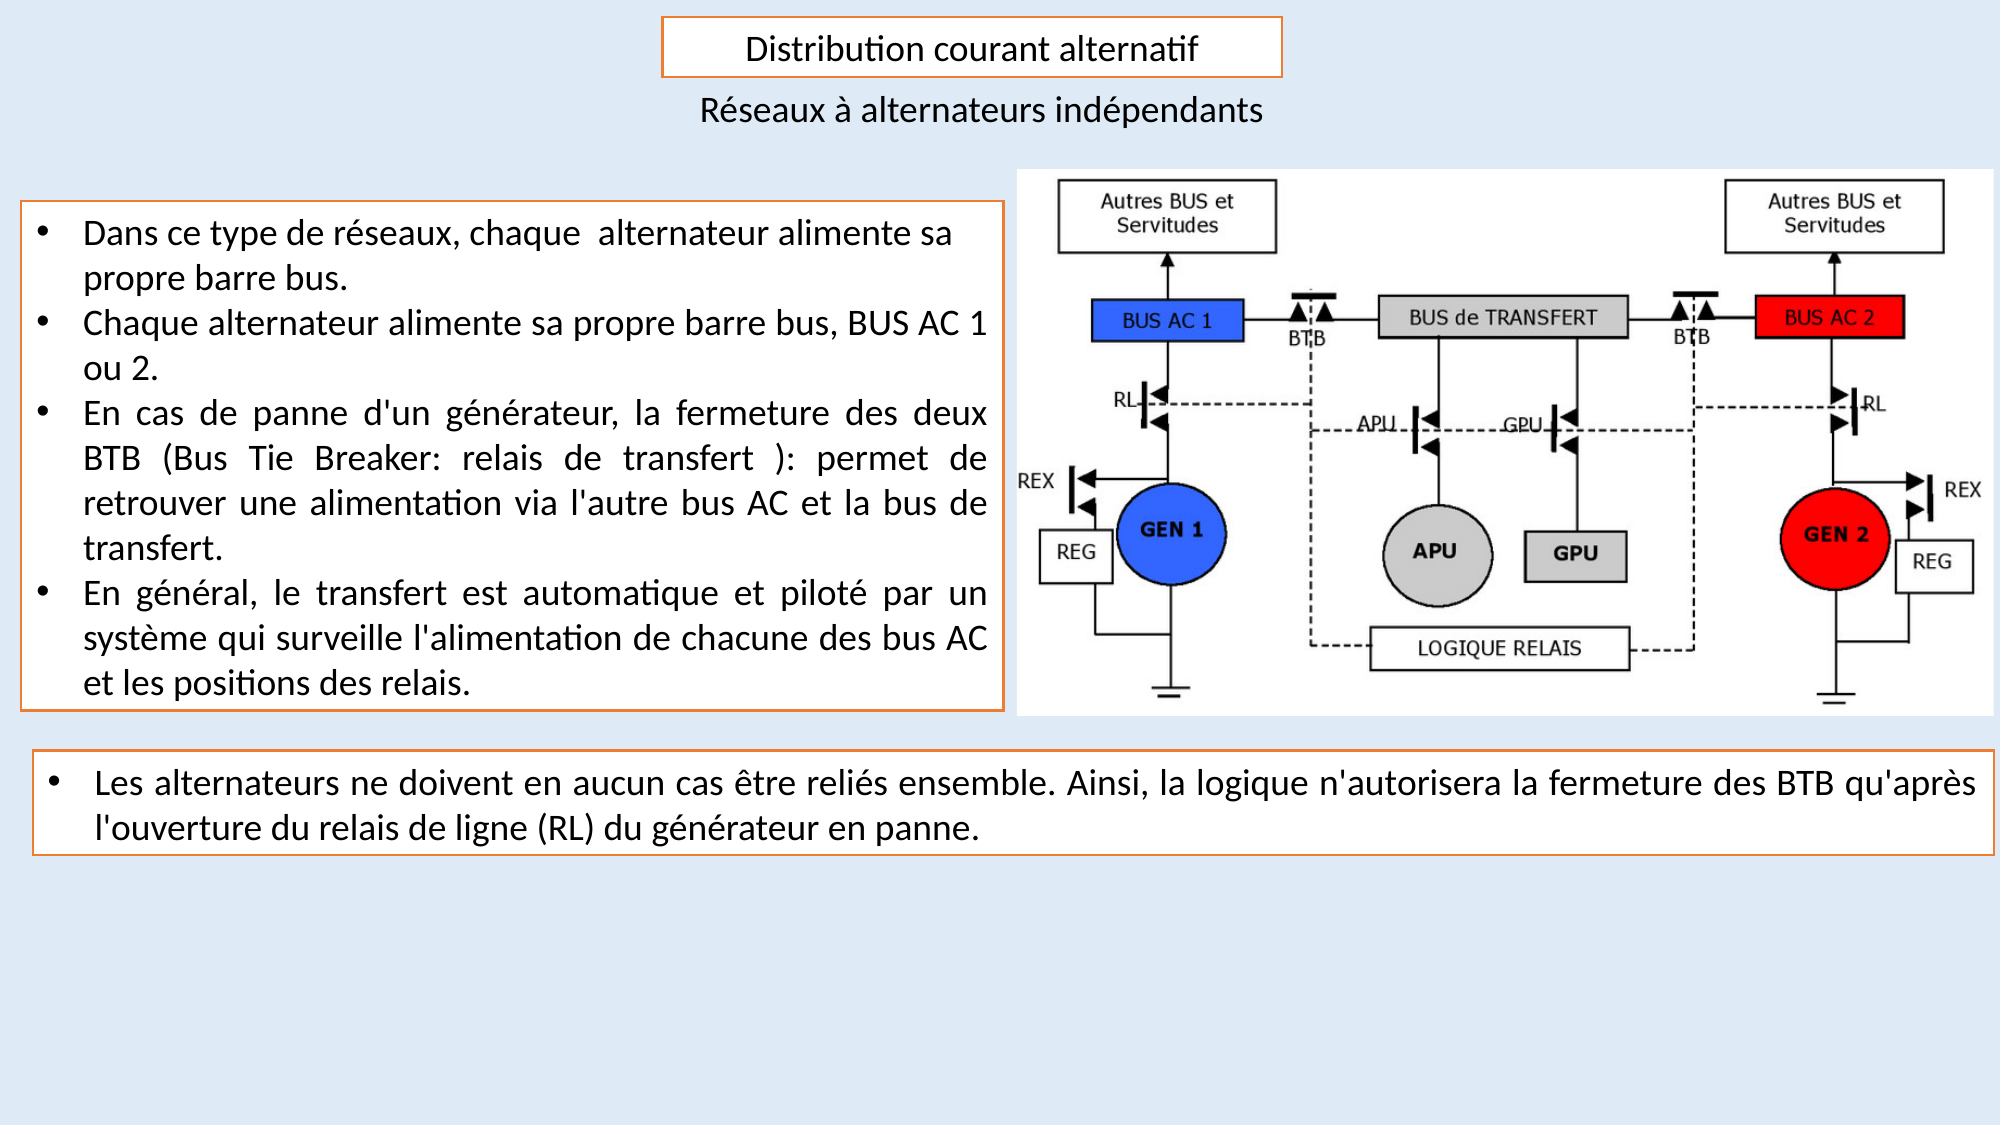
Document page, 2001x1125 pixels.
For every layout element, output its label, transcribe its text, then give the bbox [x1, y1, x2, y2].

text_box Réseaux à alternateurs indépendants [684, 77, 1280, 138]
text_box Dans ce type de réseaux, chaque alternateur alimente sa propre barre bus. Chaque alternateur alimente sa propre barre bus, BUS AC 1 ou 2. En cas de panne d'un générateur, la fermeture des deux BTB (Bus Tie Breaker: relais de transfert ): permet de retrouver une alimentation via l'autre bus AC et la bus de transfert. En général, le transfert est automatique et piloté par un système qui surveille l'alimentation de chacune des bus AC et les positions des relais. [20, 200, 1005, 712]
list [1016, 169, 1994, 716]
text_box Distribution courant alternatif [661, 16, 1283, 78]
text_box Les alternateurs ne doivent en aucun cas être reliés ensemble. Ainsi, la logique n'autorisera la fermeture des BTB qu'après l'ouverture du relais de ligne (RL) du générateur en panne. [32, 749, 1995, 856]
